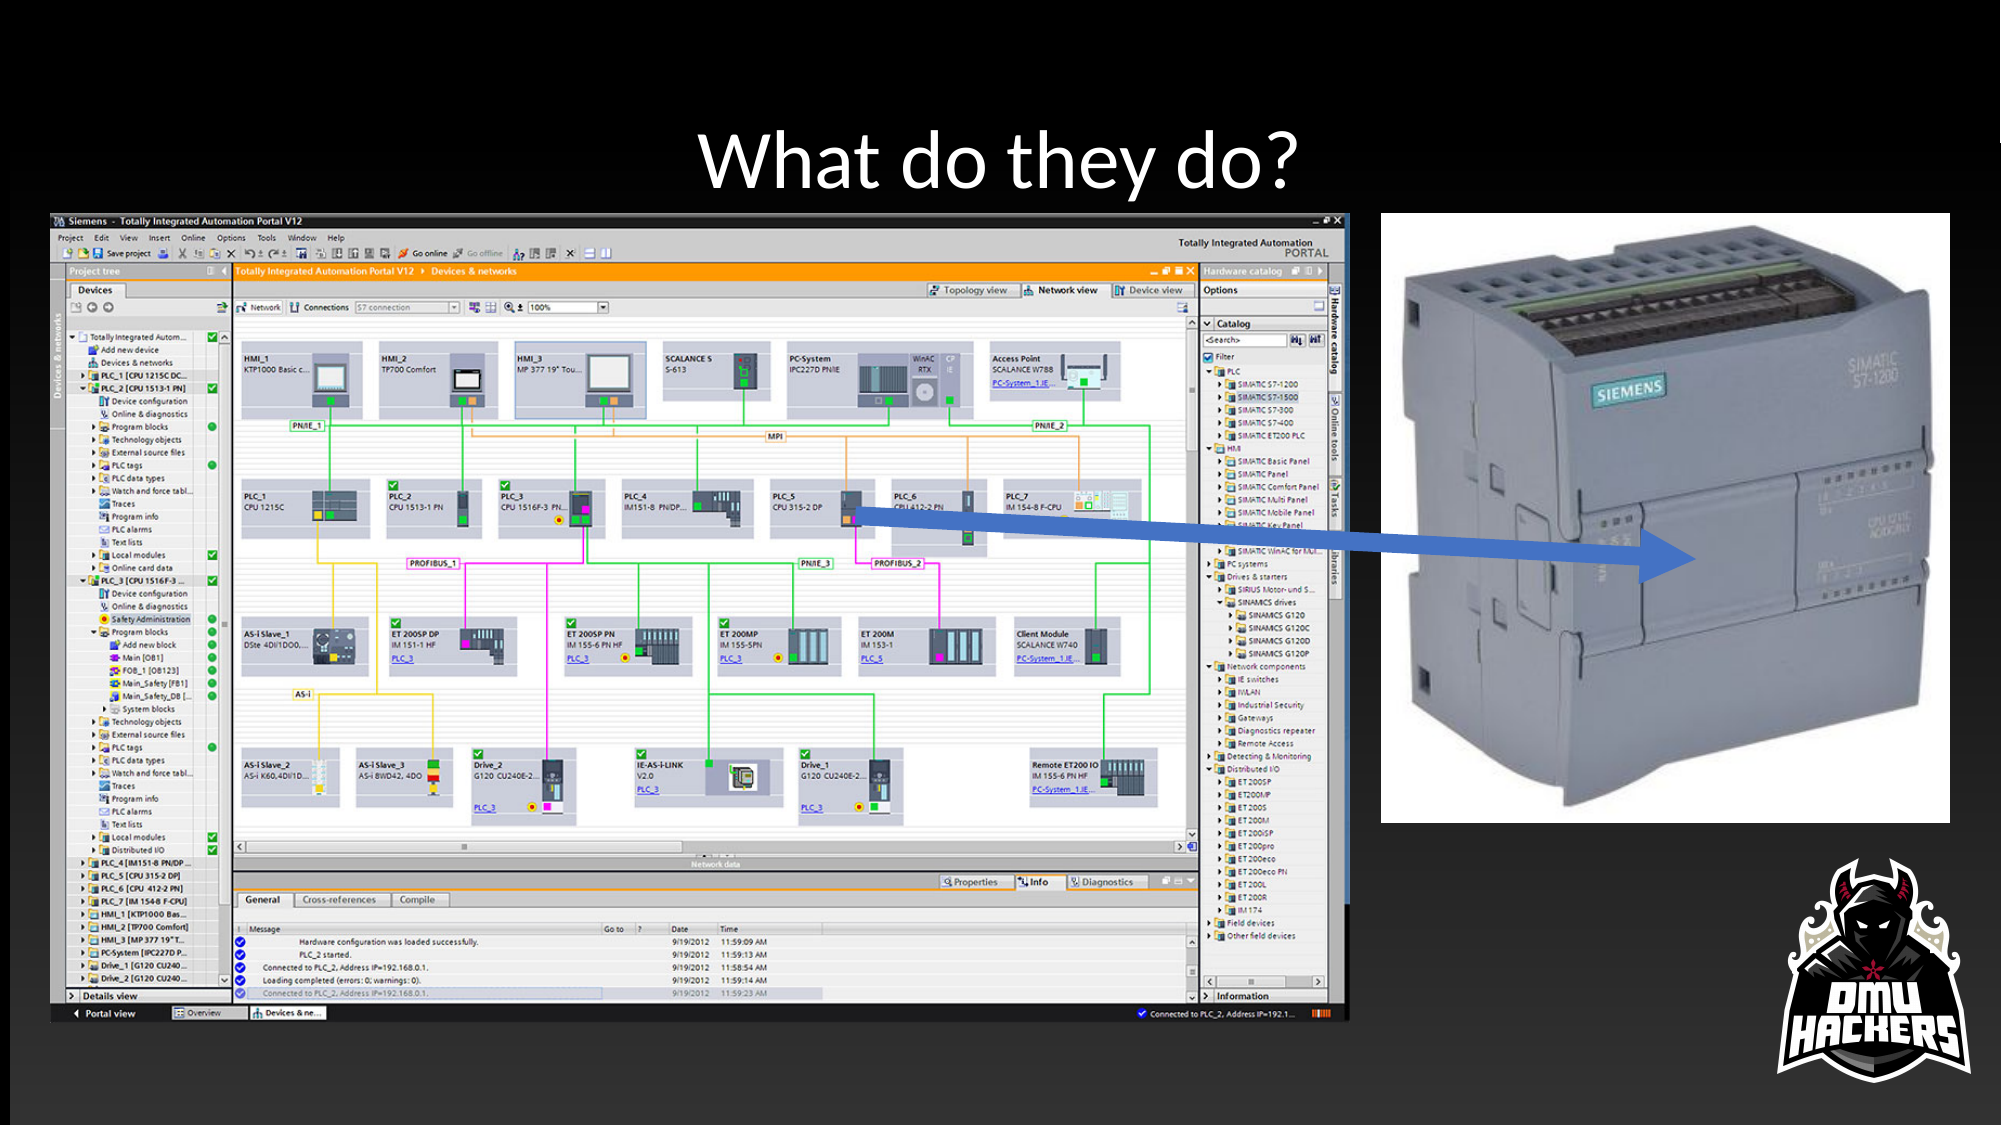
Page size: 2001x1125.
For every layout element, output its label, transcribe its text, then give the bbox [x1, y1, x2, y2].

picture [1777, 858, 1971, 1083]
picture [49, 213, 1350, 1023]
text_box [855, 515, 1697, 559]
text_box What do they do? [50, 97, 1950, 213]
picture [1381, 213, 1950, 823]
text_box [8, 143, 2000, 1125]
